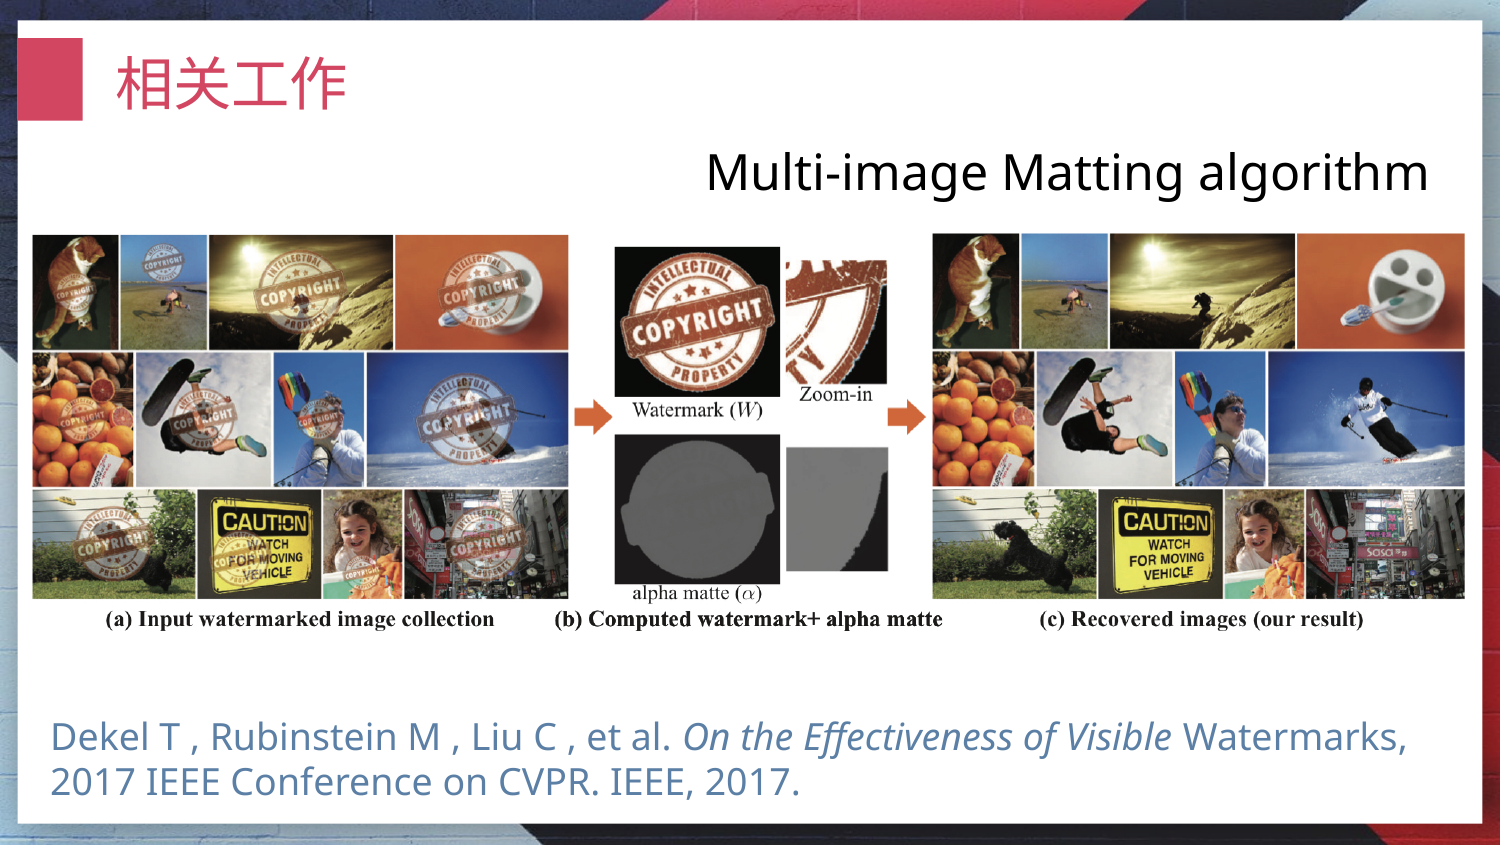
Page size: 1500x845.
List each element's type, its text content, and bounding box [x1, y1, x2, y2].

text_box Multi-image Matting algorithm [690, 102, 1500, 208]
text_box [92, 24, 445, 140]
text_box Dekel T , Rubinstein M , Liu C , et al. On the Effectiveness of Visible Watermarks, 2017 IEEE Conference on CVPR. IEEE, 2017. [35, 705, 1442, 810]
text_box 相关工作 [100, 39, 515, 125]
picture [0, 0, 1500, 845]
picture [29, 214, 1465, 641]
